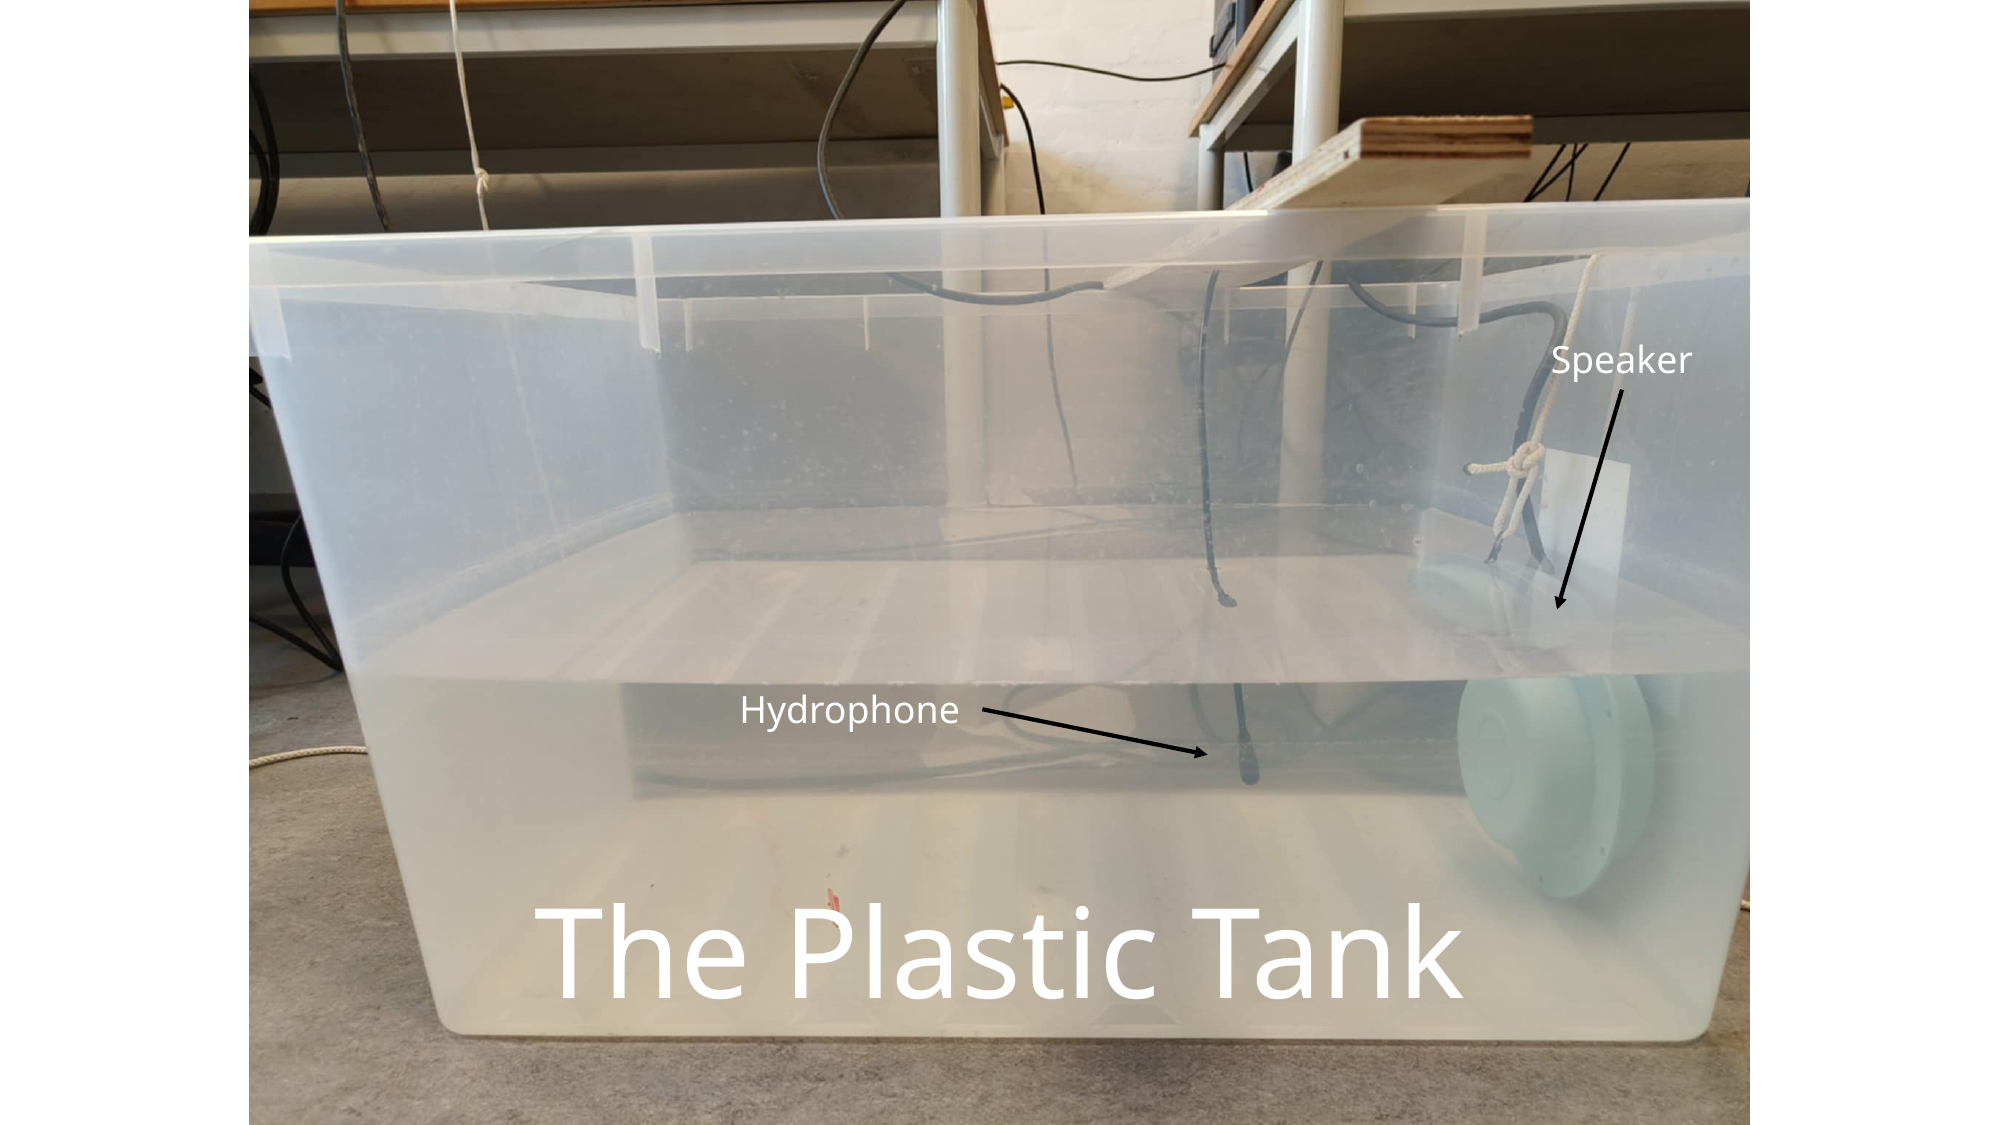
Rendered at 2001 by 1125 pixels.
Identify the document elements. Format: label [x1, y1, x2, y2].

text_box [1556, 389, 1623, 611]
text_box [981, 708, 1208, 756]
picture [249, 0, 1751, 1125]
